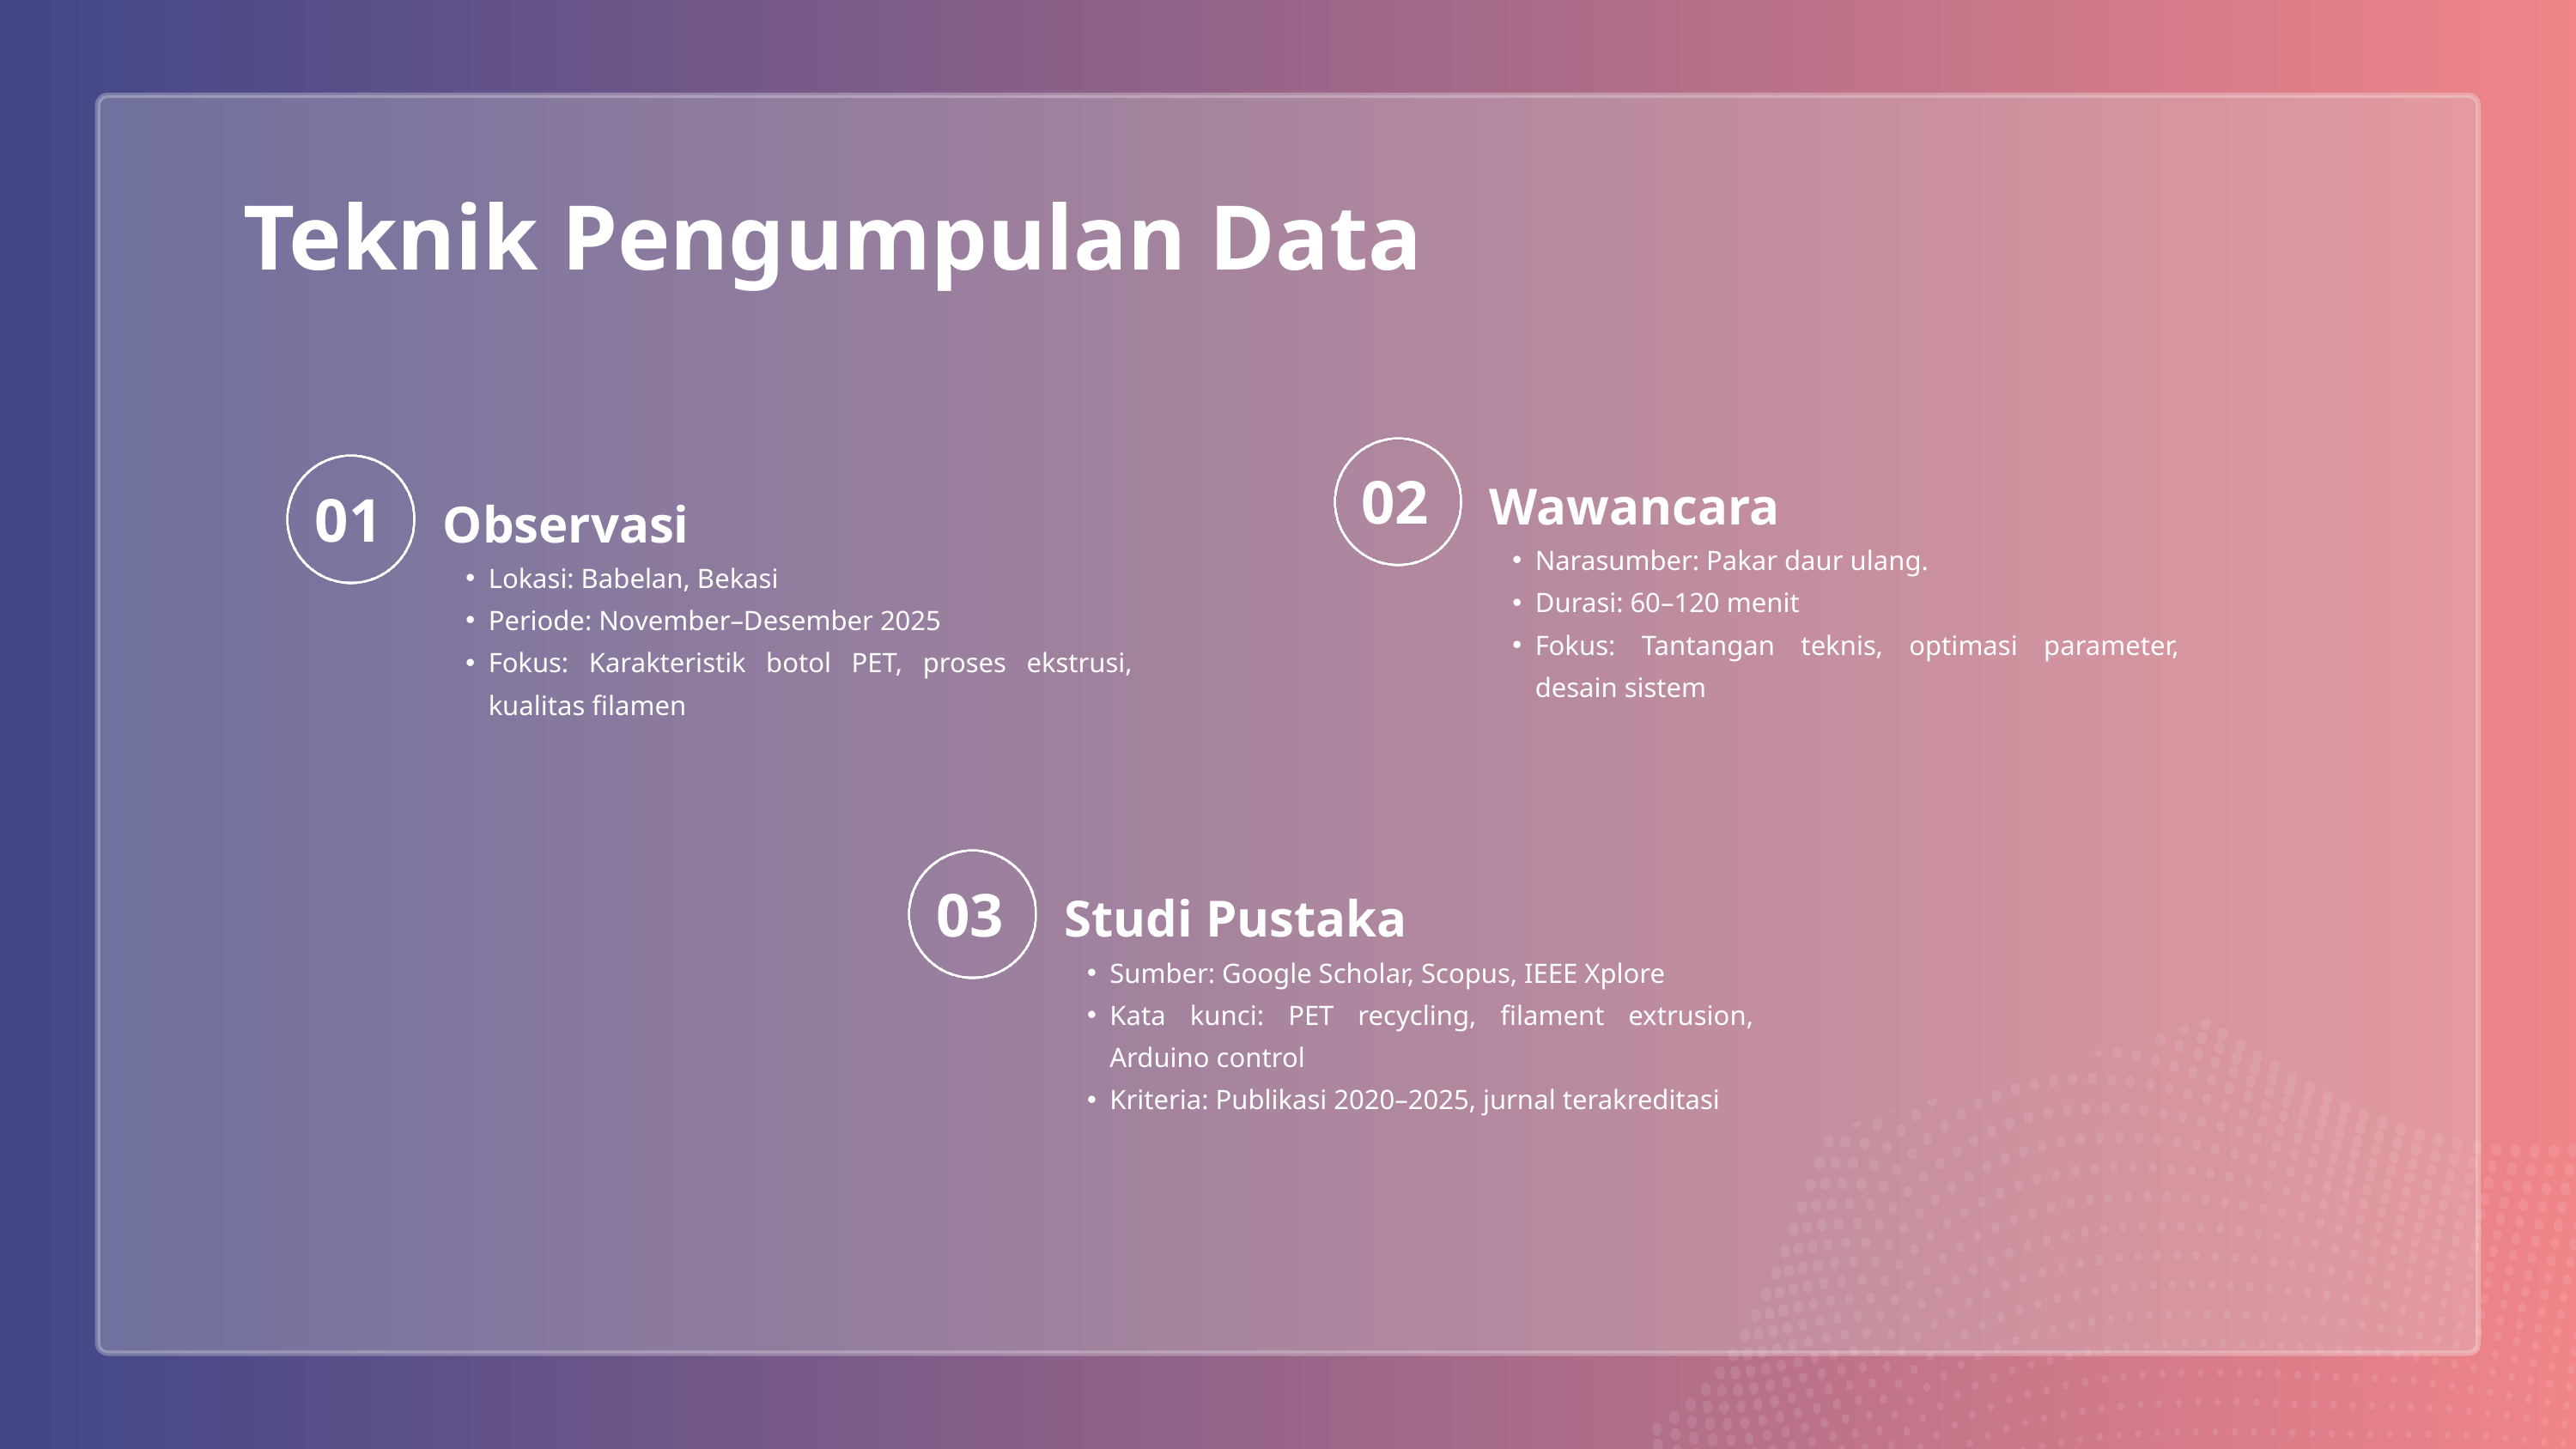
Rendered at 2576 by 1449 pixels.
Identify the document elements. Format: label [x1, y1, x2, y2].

text_box [97, 94, 2479, 1354]
text_box [1621, 909, 2576, 1449]
